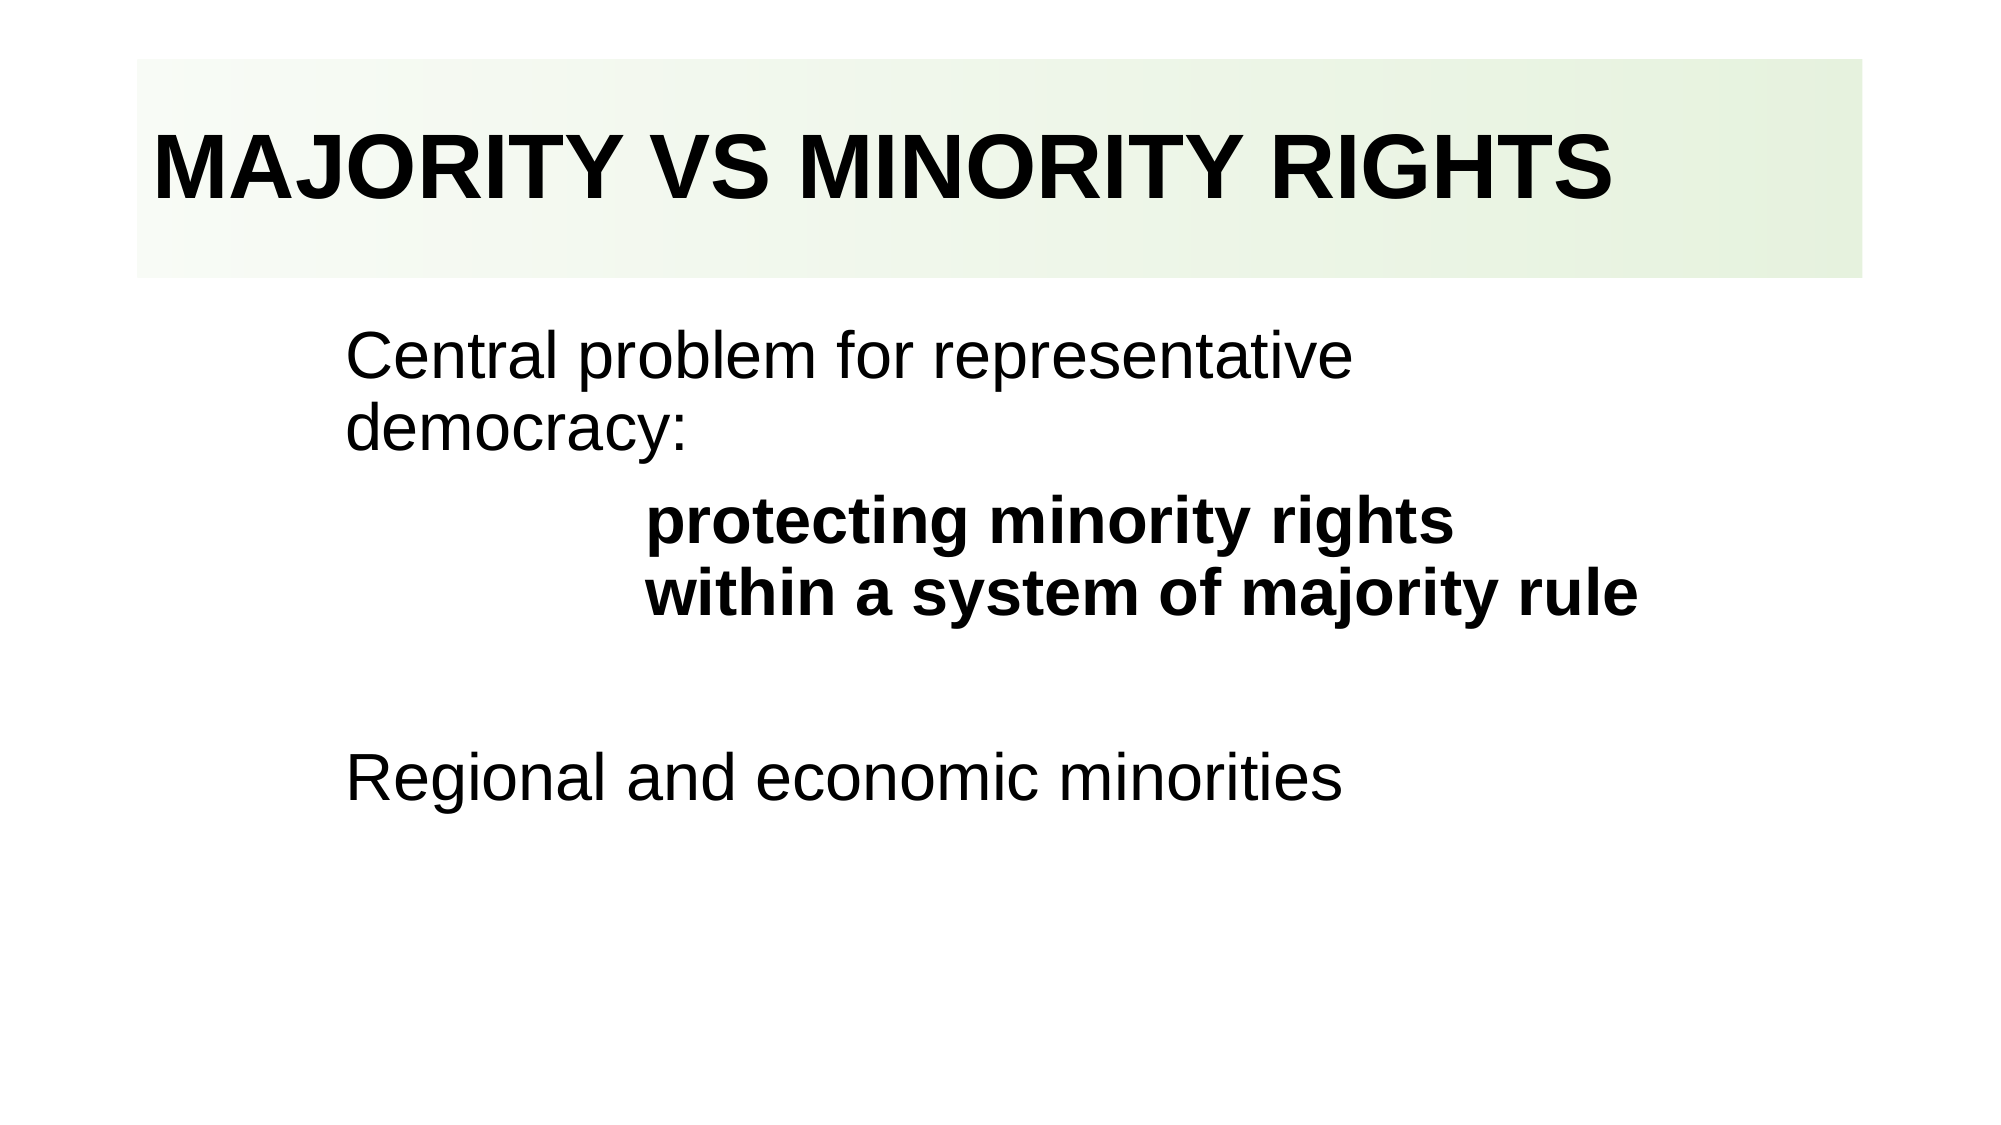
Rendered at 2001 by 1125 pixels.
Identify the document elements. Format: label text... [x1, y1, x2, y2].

title Majority vs minority rights [137, 59, 1863, 278]
list Central problem for representative democracy: protecting minority rights within a system of majority rule Regional and economic minorities [330, 313, 1670, 1028]
